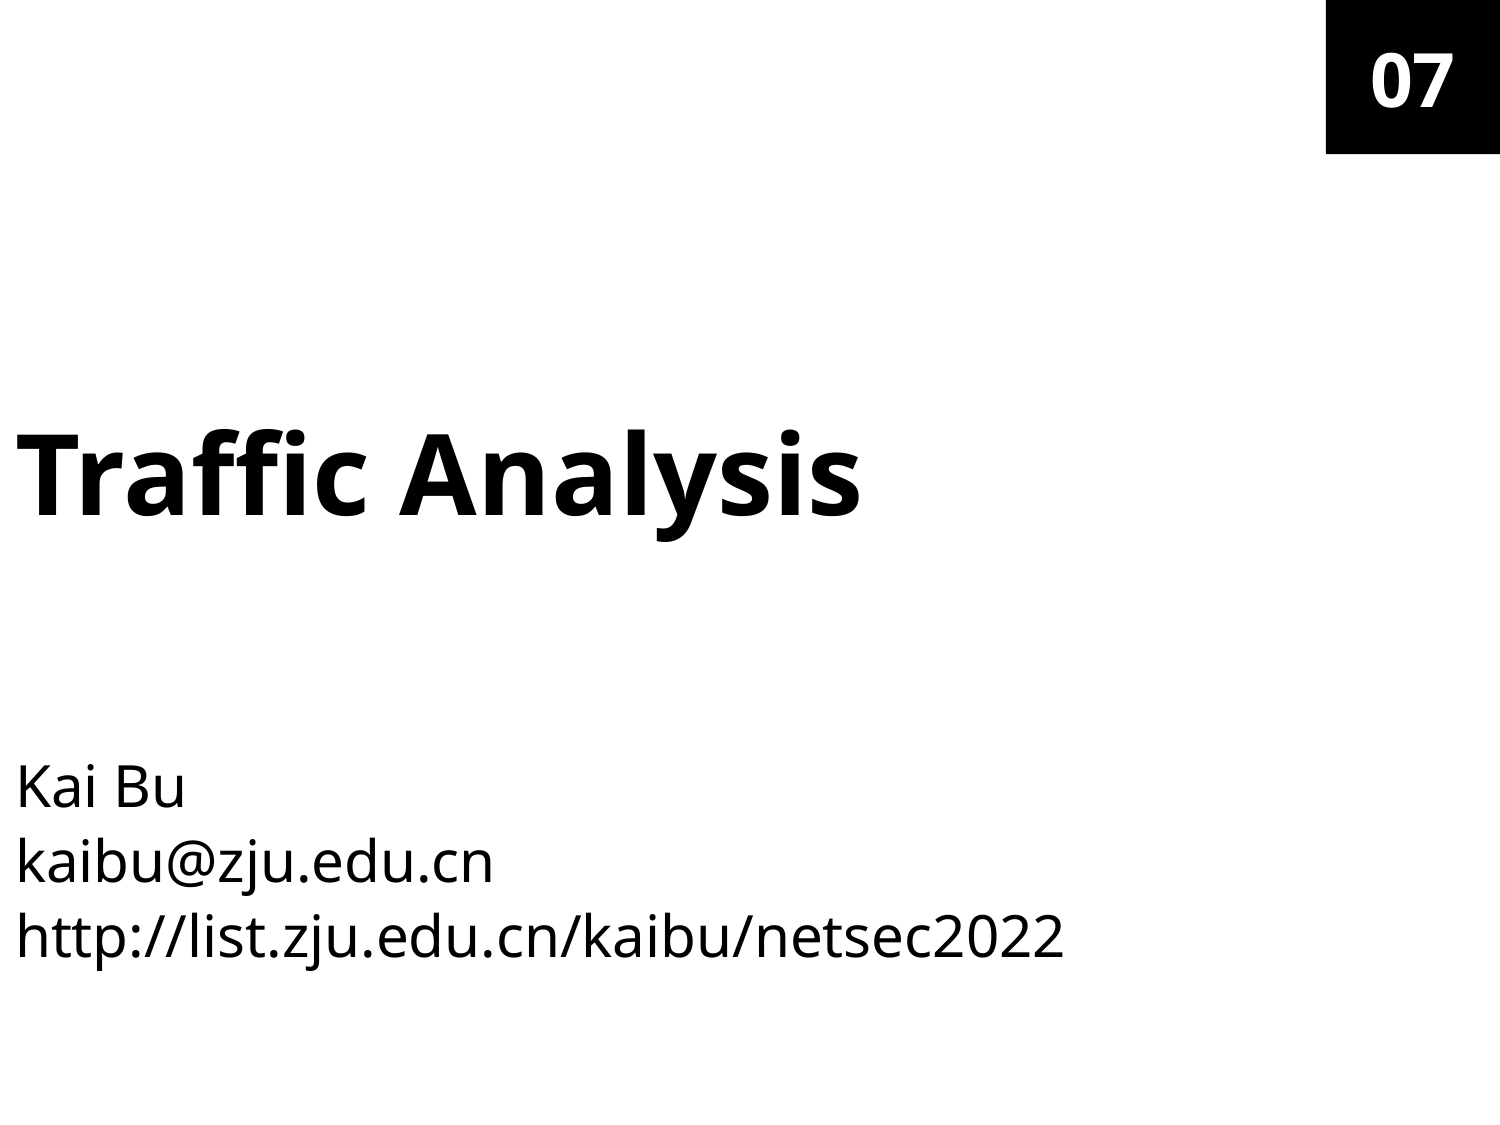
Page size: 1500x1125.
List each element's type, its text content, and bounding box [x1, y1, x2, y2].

subtitle Kai Bu kaibu@zju.edu.cn http://list.zju.edu.cn/kaibu/netsec2022 [0, 750, 1500, 1000]
text_box 07 [1324, 0, 1500, 156]
title Traffic Analysis [0, 349, 1500, 591]
